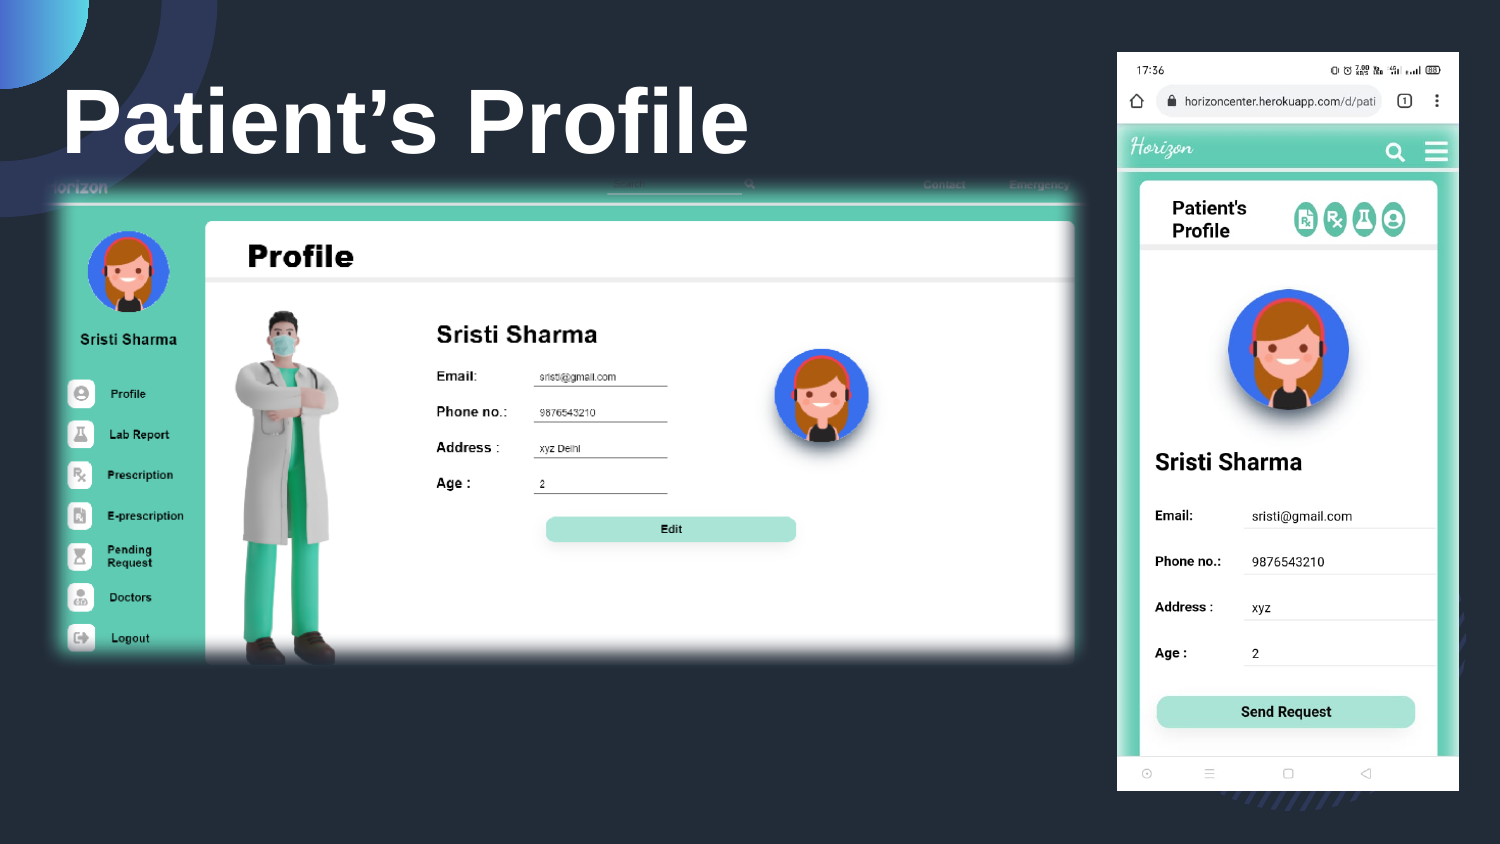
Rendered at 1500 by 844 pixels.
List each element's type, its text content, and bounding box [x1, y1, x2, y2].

text_box Patient’s Profile [46, 53, 767, 172]
picture [1117, 52, 1459, 792]
picture [41, 173, 1090, 671]
